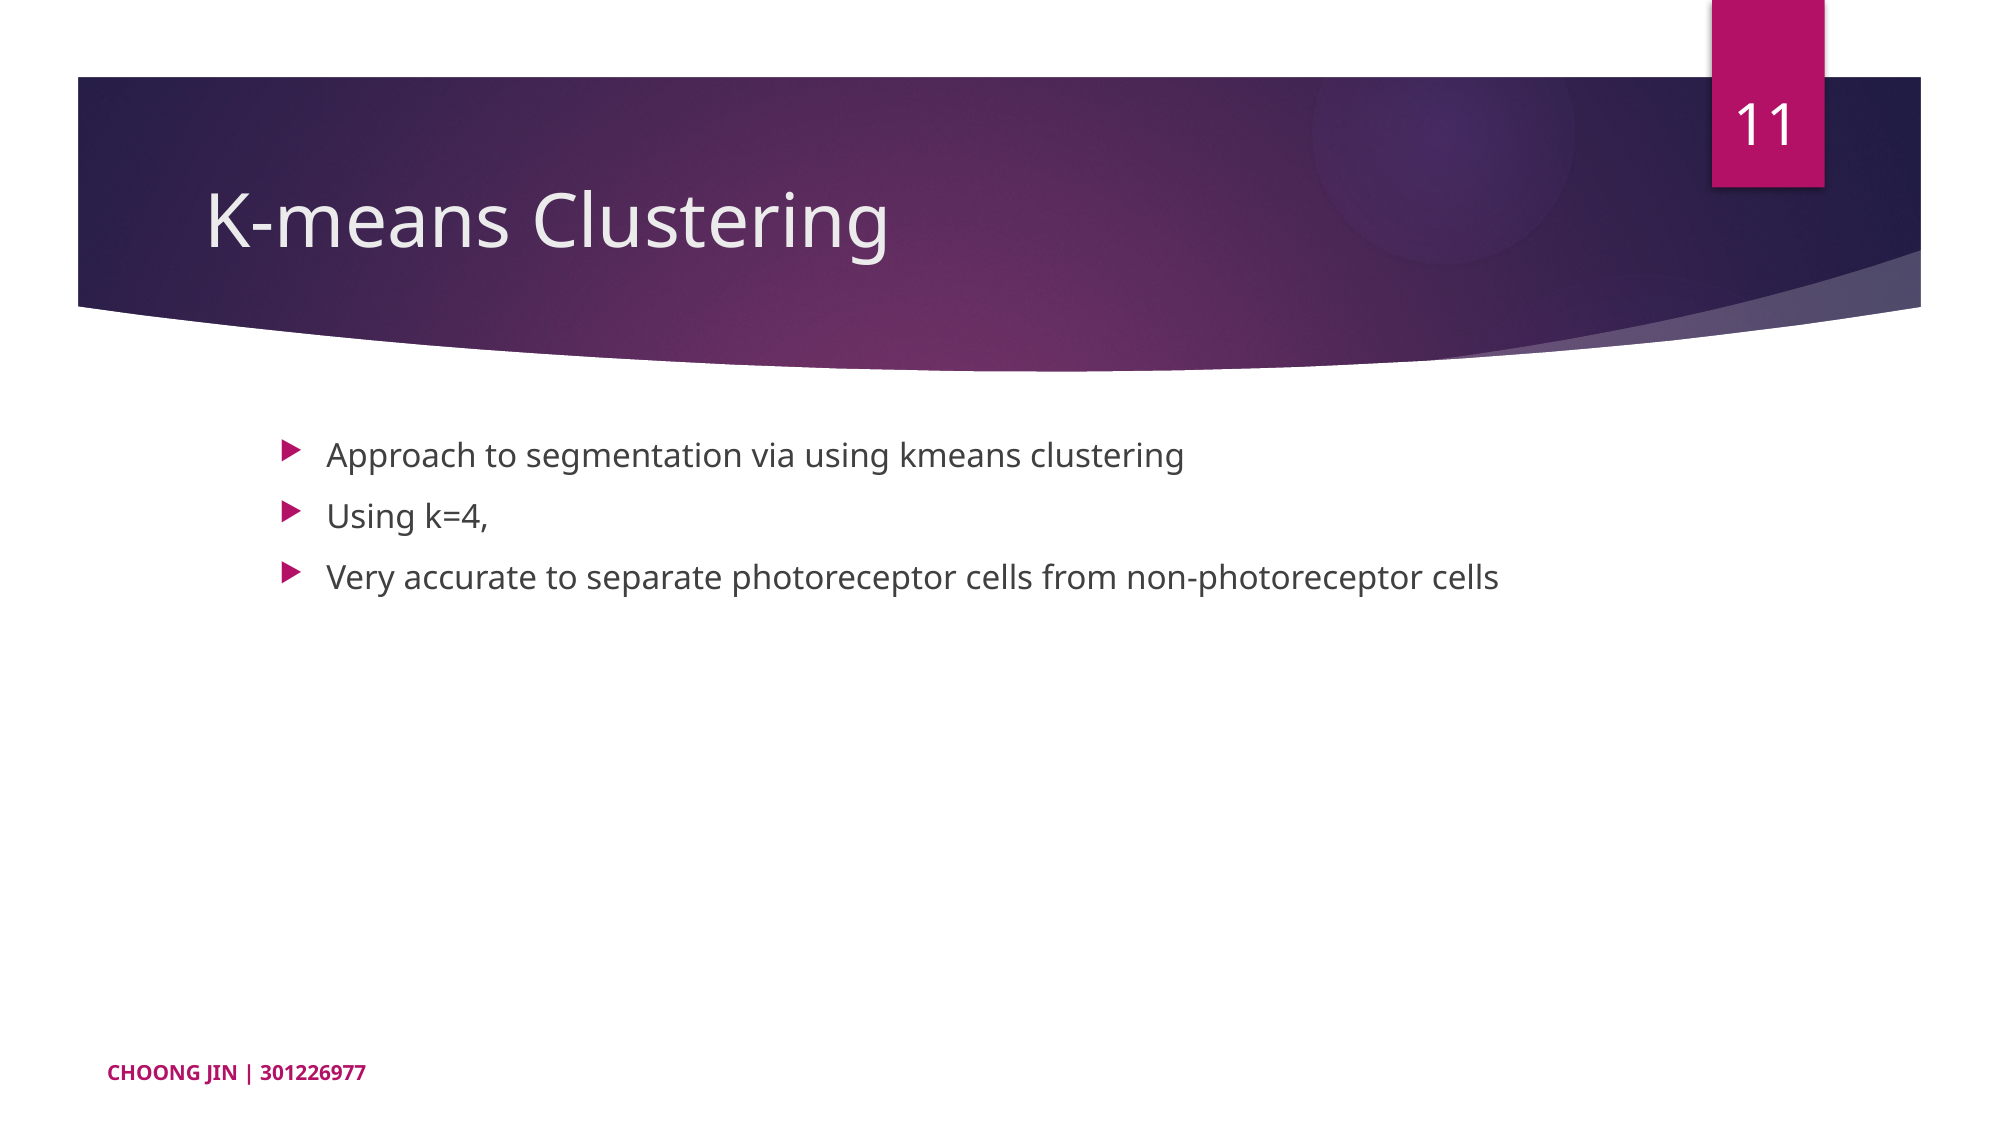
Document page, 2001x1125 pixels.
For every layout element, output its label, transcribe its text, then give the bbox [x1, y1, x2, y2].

title K-means Clustering [189, 159, 1627, 276]
footer CHOONG JIN | 301226977 [92, 1048, 726, 1099]
list Approach to segmentation via using kmeans clustering Using k=4, Very accurate to separate photoreceptor cells from non-photoreceptor cells [189, 427, 1638, 988]
slide_number 11 [1698, 48, 1836, 175]
